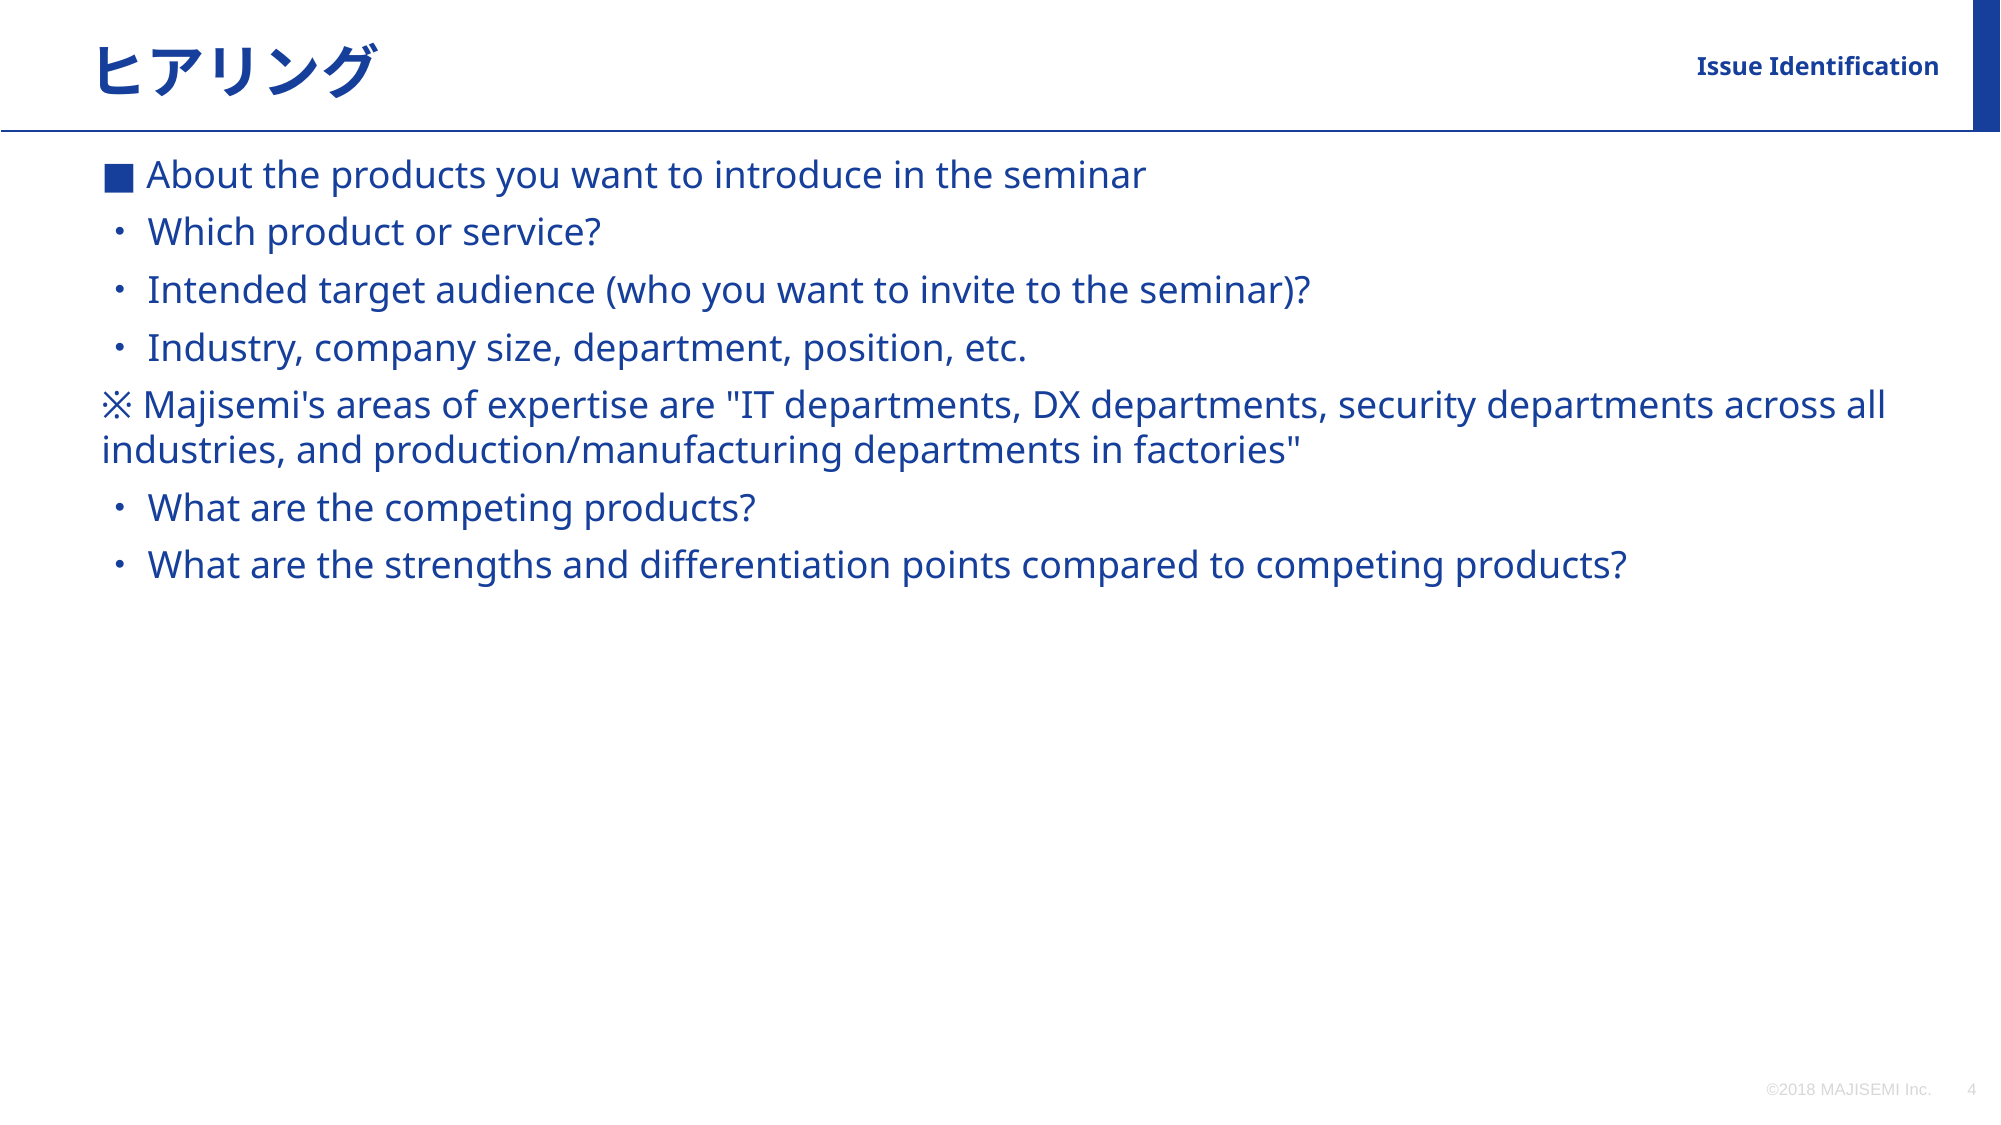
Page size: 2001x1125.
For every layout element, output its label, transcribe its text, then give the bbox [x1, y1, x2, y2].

text_box [1973, 0, 2000, 130]
text_box ©2018 MAJISEMI Inc. [1707, 1058, 1948, 1119]
text_box Issue Identification [1530, 41, 1956, 89]
text_box ヒアリング [73, 17, 1473, 113]
text_box ■ About the products you want to introduce in the seminar ・Which product or service? ・Intended target audience (who you want to invite to the seminar)? ・Industry, company size, department, position, etc. ※ Majisemi's areas of expertise are "IT departments, DX departments, security departments across all industries, and production/manufacturing departments in factories" ・What are the competing products? ・What are the strengths and differentiation points compared to competing products? [86, 143, 1938, 594]
slide_number ‹#› [1948, 1058, 1992, 1119]
